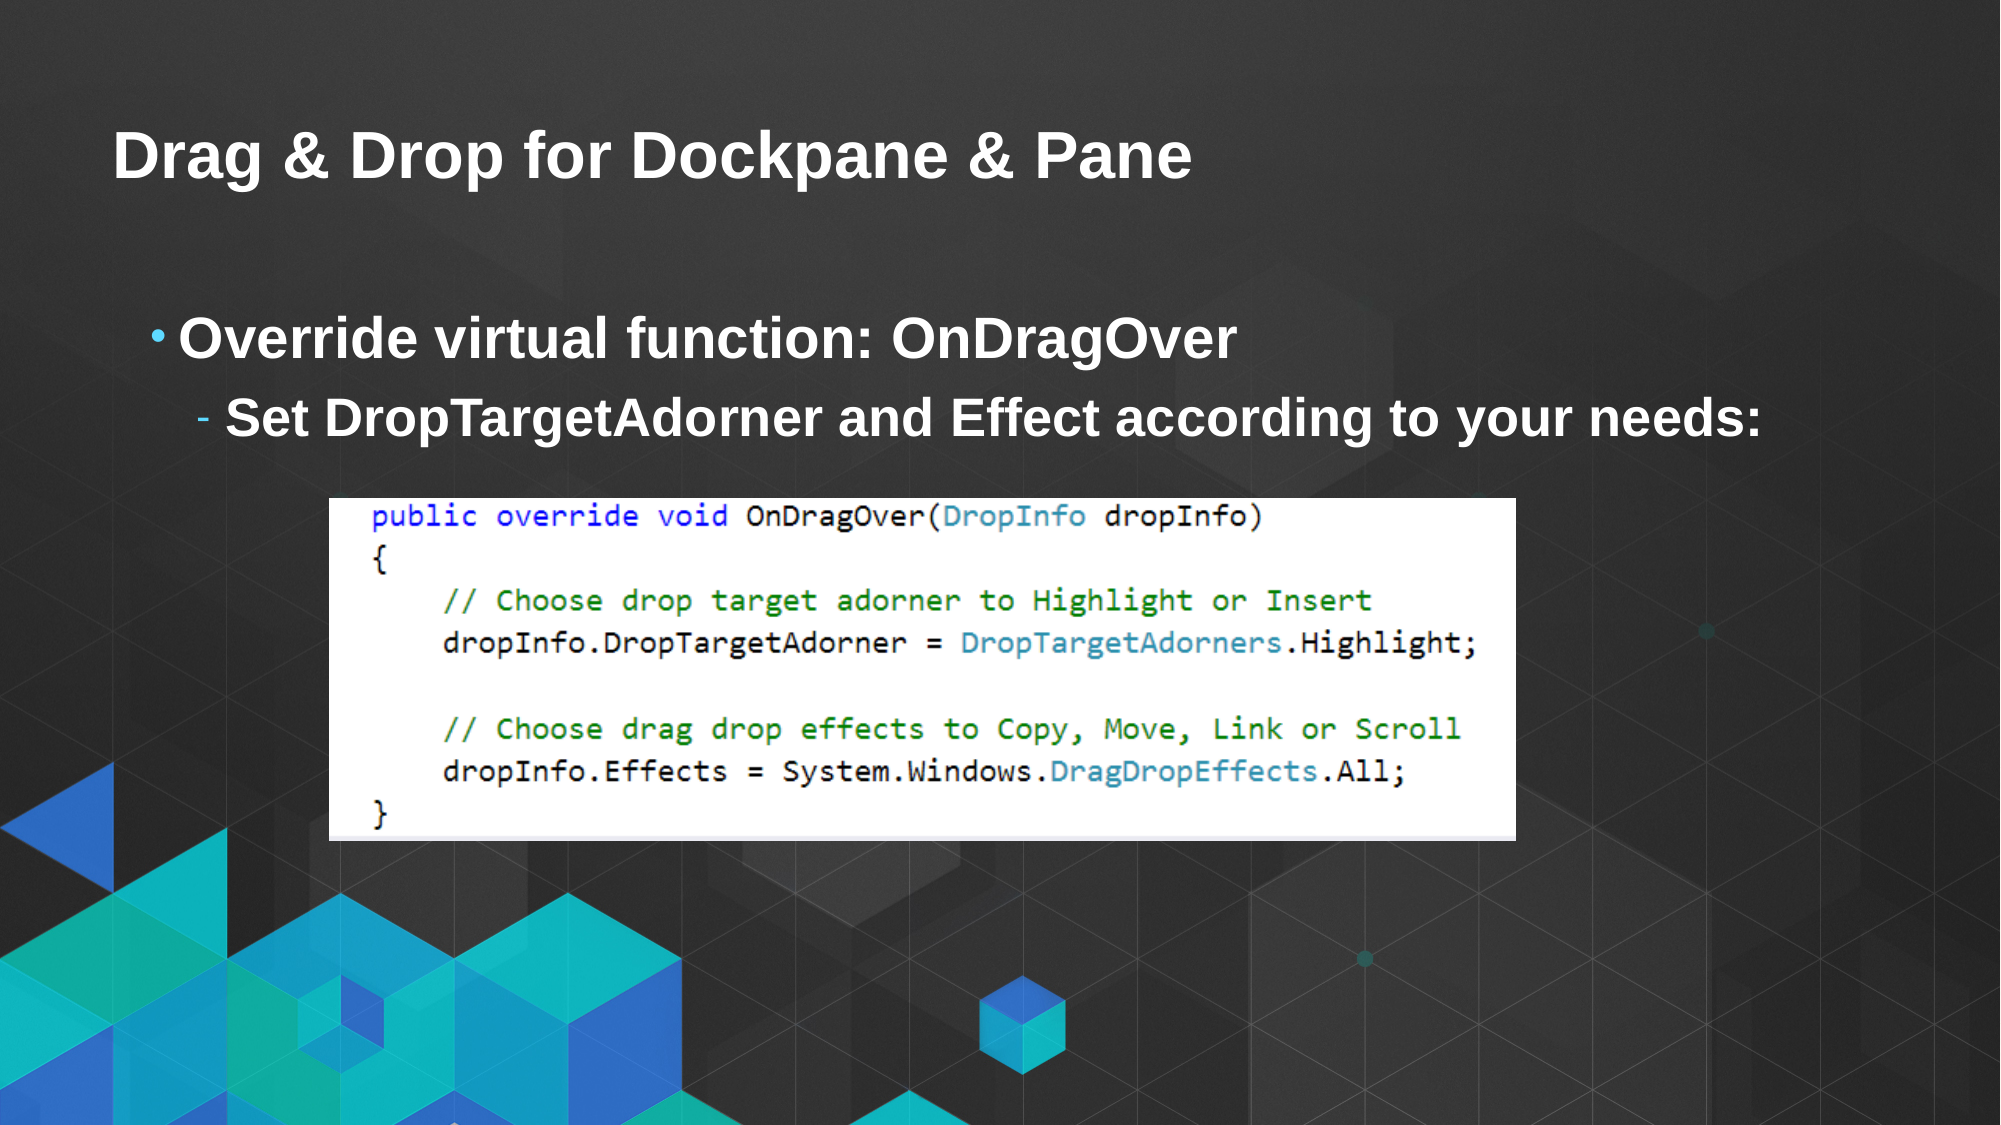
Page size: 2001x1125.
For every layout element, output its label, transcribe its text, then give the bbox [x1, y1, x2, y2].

list Override virtual function: OnDragOver Set DropTargetAdorner and Effect according to your needs: [150, 299, 1851, 863]
picture [230, 1120, 240, 1125]
title Drag & Drop for Dockpane & Pane [112, 111, 1889, 300]
picture [0, 0, 2001, 1125]
